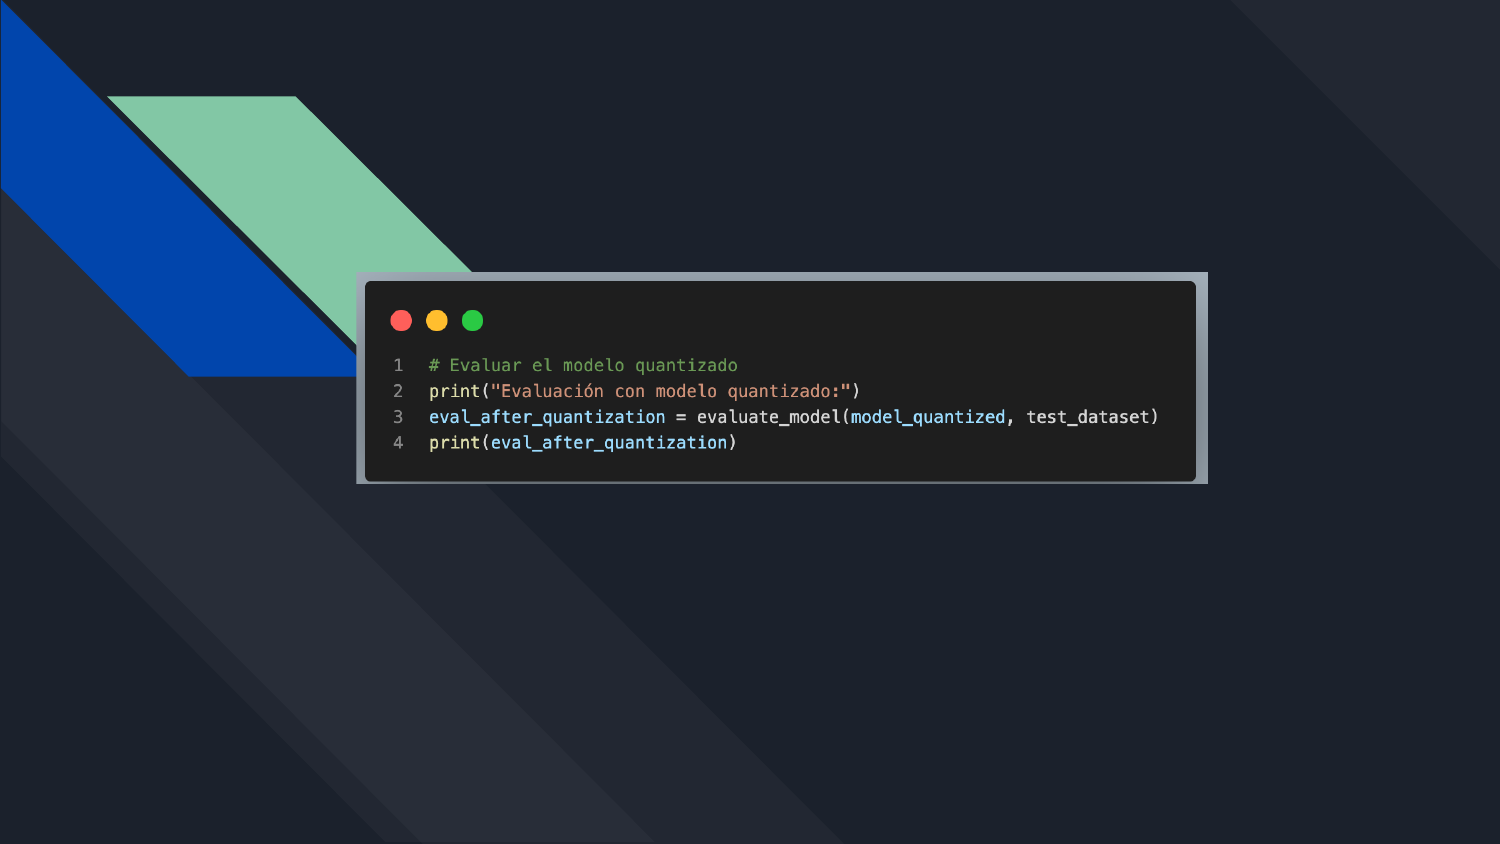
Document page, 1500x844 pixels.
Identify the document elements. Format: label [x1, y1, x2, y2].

picture [356, 272, 1209, 484]
